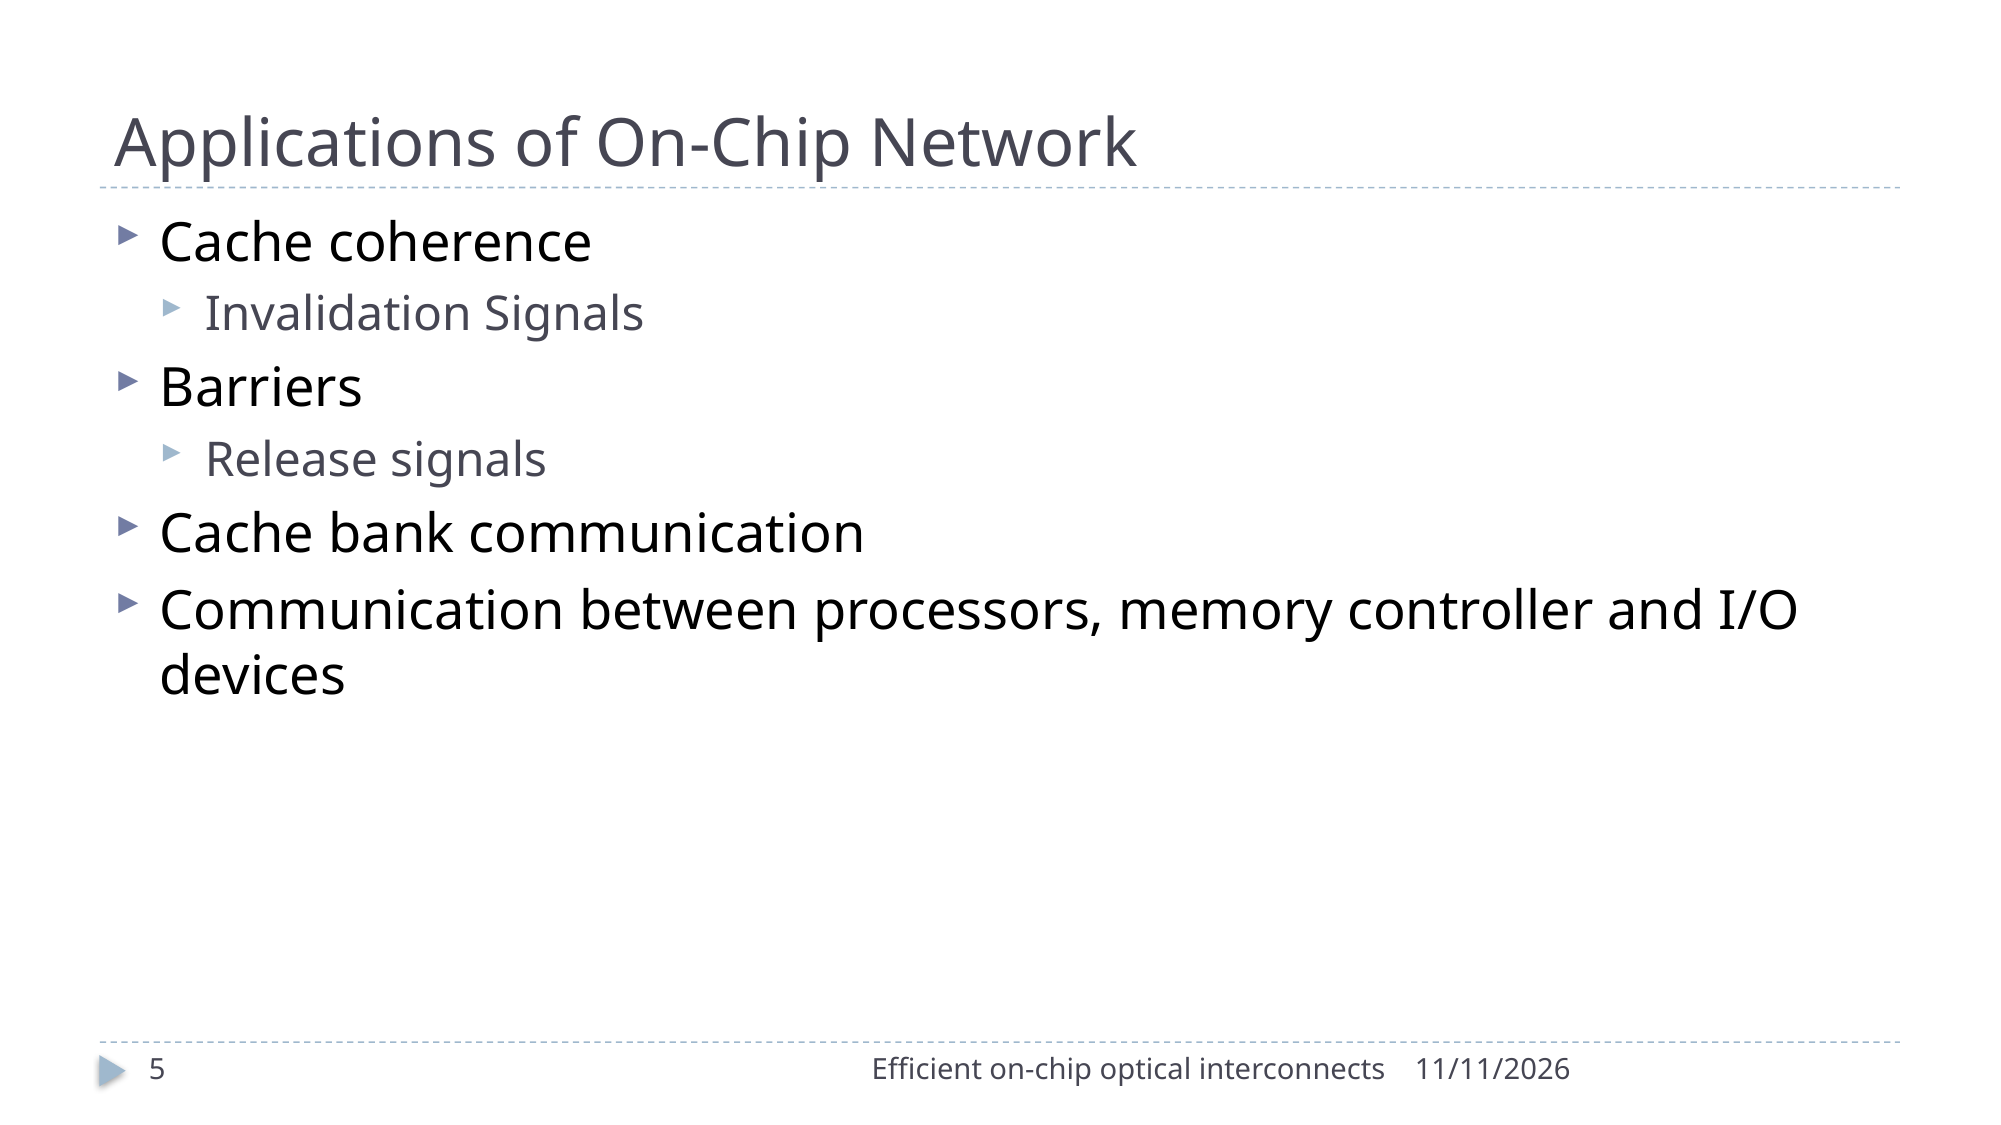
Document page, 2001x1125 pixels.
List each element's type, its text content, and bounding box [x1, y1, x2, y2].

list Cache coherence Invalidation Signals Barriers Release signals Cache bank communication Communication between processors, memory controller and I/O devices [99, 200, 1900, 1010]
slide_number 5 [133, 1042, 568, 1103]
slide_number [1400, 1042, 1901, 1103]
title Applications of On-Chip Network [99, 24, 1900, 188]
footer Efficient on-chip optical interconnects [634, 1042, 1400, 1103]
